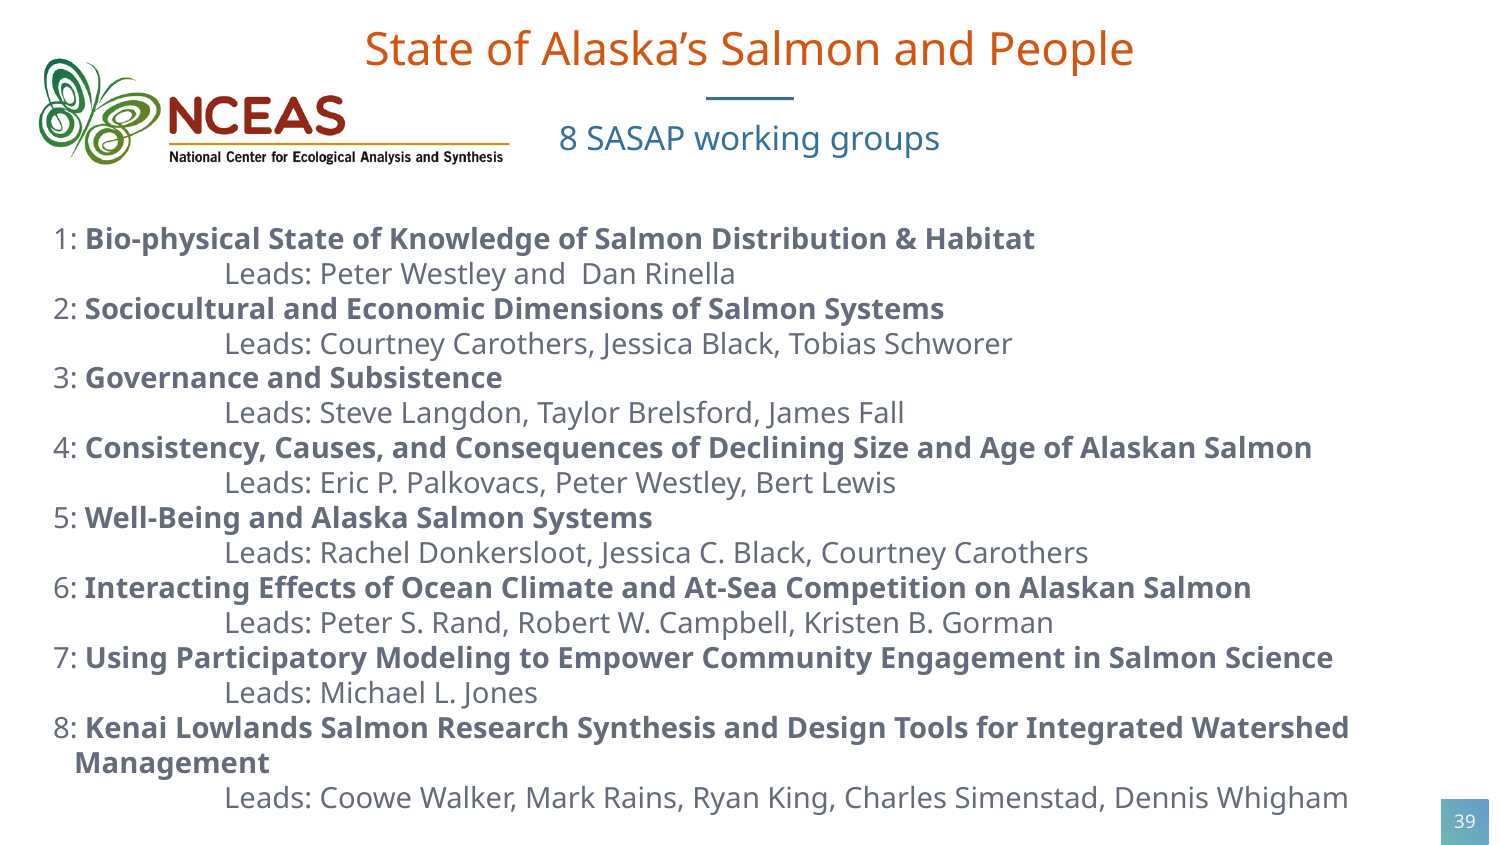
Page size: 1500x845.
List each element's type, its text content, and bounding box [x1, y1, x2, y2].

slide_number 39 [1443, 803, 1486, 841]
list State of Alaska’s Salmon and People [198, 16, 1301, 85]
list 1: Bio-physical State of Knowledge of Salmon Distribution & Habitat Leads: Peter Westley and Dan Rinella 2: Sociocultural and Economic Dimensions of Salmon Systems Leads: Courtney Carothers, Jessica Black, Tobias Schworer 3: Governance and Subsistence Leads: Steve Langdon, Taylor Brelsford, James Fall 4: Consistency, Causes, and Consequences of Declining Size and Age of Alaskan Salmon Leads: Eric P. Palkovacs, Peter Westley, Bert Lewis 5: Well-Being and Alaska Salmon Systems Leads: Rachel Donkersloot, Jessica C. Black, Courtney Carothers 6: Interacting Effects of Ocean Climate and At-Sea Competition on Alaskan Salmon Leads: Peter S. Rand, Robert W. Campbell, Kristen B. Gorman 7: Using Participatory Modeling to Empower Community Engagement in Salmon Science Leads: Michael L. Jones 8: Kenai Lowlands Salmon Research Synthesis and Design Tools for Integrated Watershed Management Leads: Coowe Walker, Mark Rains, Ryan King, Charles Simenstad, Dennis Whigham [47, 217, 1457, 738]
list 8 SASAP working groups [530, 113, 1301, 161]
picture [27, 51, 522, 184]
